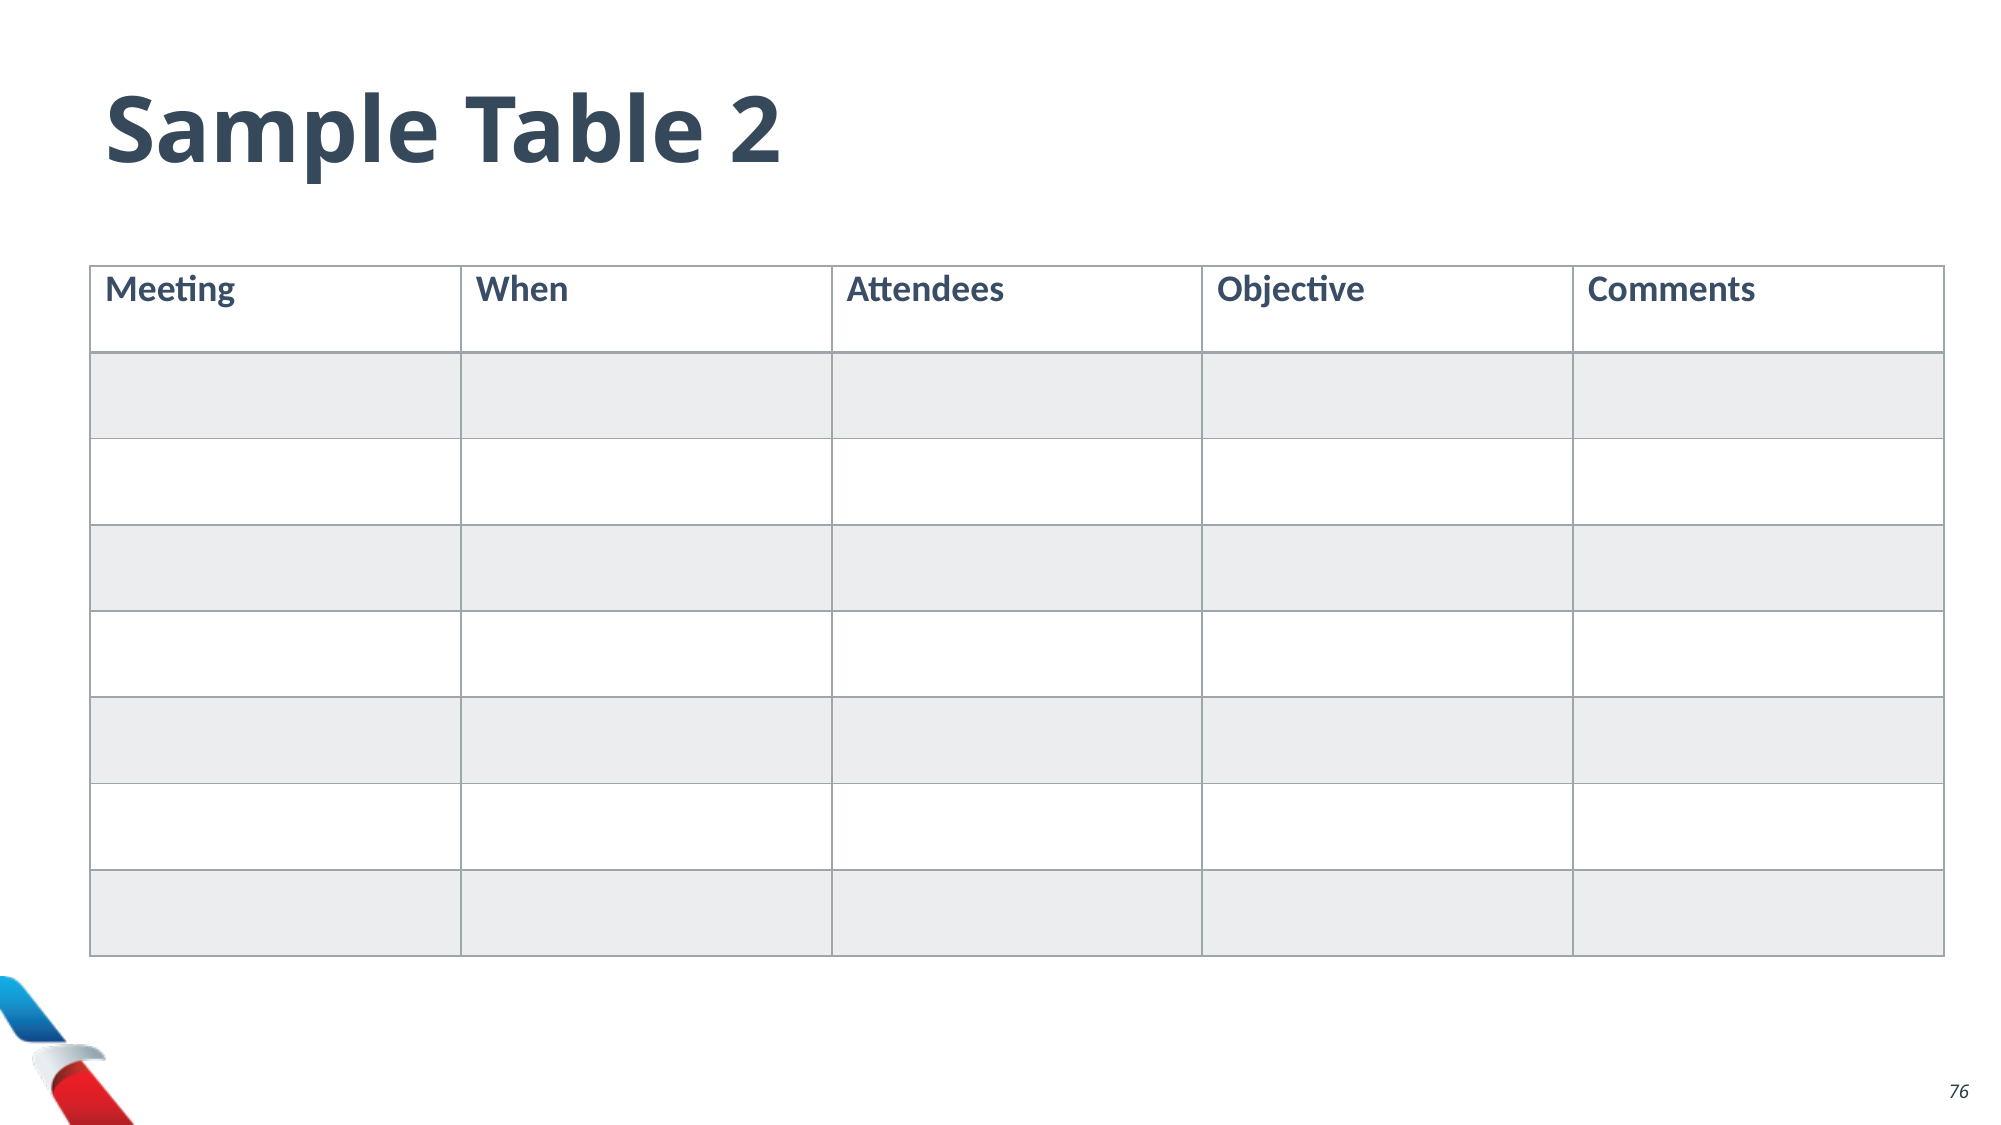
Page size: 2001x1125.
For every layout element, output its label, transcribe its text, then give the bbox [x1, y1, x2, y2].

table_cell [1574, 439, 1943, 524]
table_cell [462, 439, 831, 524]
table_cell [91, 354, 460, 438]
table_cell [91, 439, 460, 524]
table_cell [833, 354, 1201, 438]
table_cell [1203, 871, 1572, 955]
table_cell [1203, 612, 1572, 696]
table_header Attendees [833, 267, 1201, 351]
picture [0, 976, 168, 1125]
table_header Meeting [91, 267, 460, 351]
table_header When [462, 267, 831, 351]
table_cell [462, 871, 831, 955]
table_cell [1203, 784, 1572, 869]
table_cell [1574, 698, 1943, 783]
table_cell [1574, 354, 1943, 438]
table_cell [91, 784, 460, 869]
table_cell [1574, 784, 1943, 869]
table_cell [91, 612, 460, 696]
table_cell [462, 784, 831, 869]
table_cell [833, 698, 1201, 783]
table_cell [833, 526, 1201, 610]
table_cell [91, 871, 460, 955]
table_cell [1203, 439, 1572, 524]
table_cell [1203, 526, 1572, 610]
table_cell [91, 526, 460, 610]
table_cell [462, 698, 831, 783]
table_cell [91, 698, 460, 783]
table_cell [833, 784, 1201, 869]
table_cell [1574, 526, 1943, 610]
table_cell [1203, 354, 1572, 438]
list Sample Table 2 [90, 62, 1945, 239]
table_cell [833, 612, 1201, 696]
table_cell [833, 871, 1201, 955]
table_header Objective [1203, 267, 1572, 351]
table_cell [462, 612, 831, 696]
table_cell [1574, 612, 1943, 696]
table_header Comments [1574, 267, 1943, 351]
table_cell [462, 526, 831, 610]
table_cell [833, 439, 1201, 524]
table_cell [1203, 698, 1572, 783]
table_cell [462, 354, 831, 438]
table_cell [1574, 871, 1943, 955]
